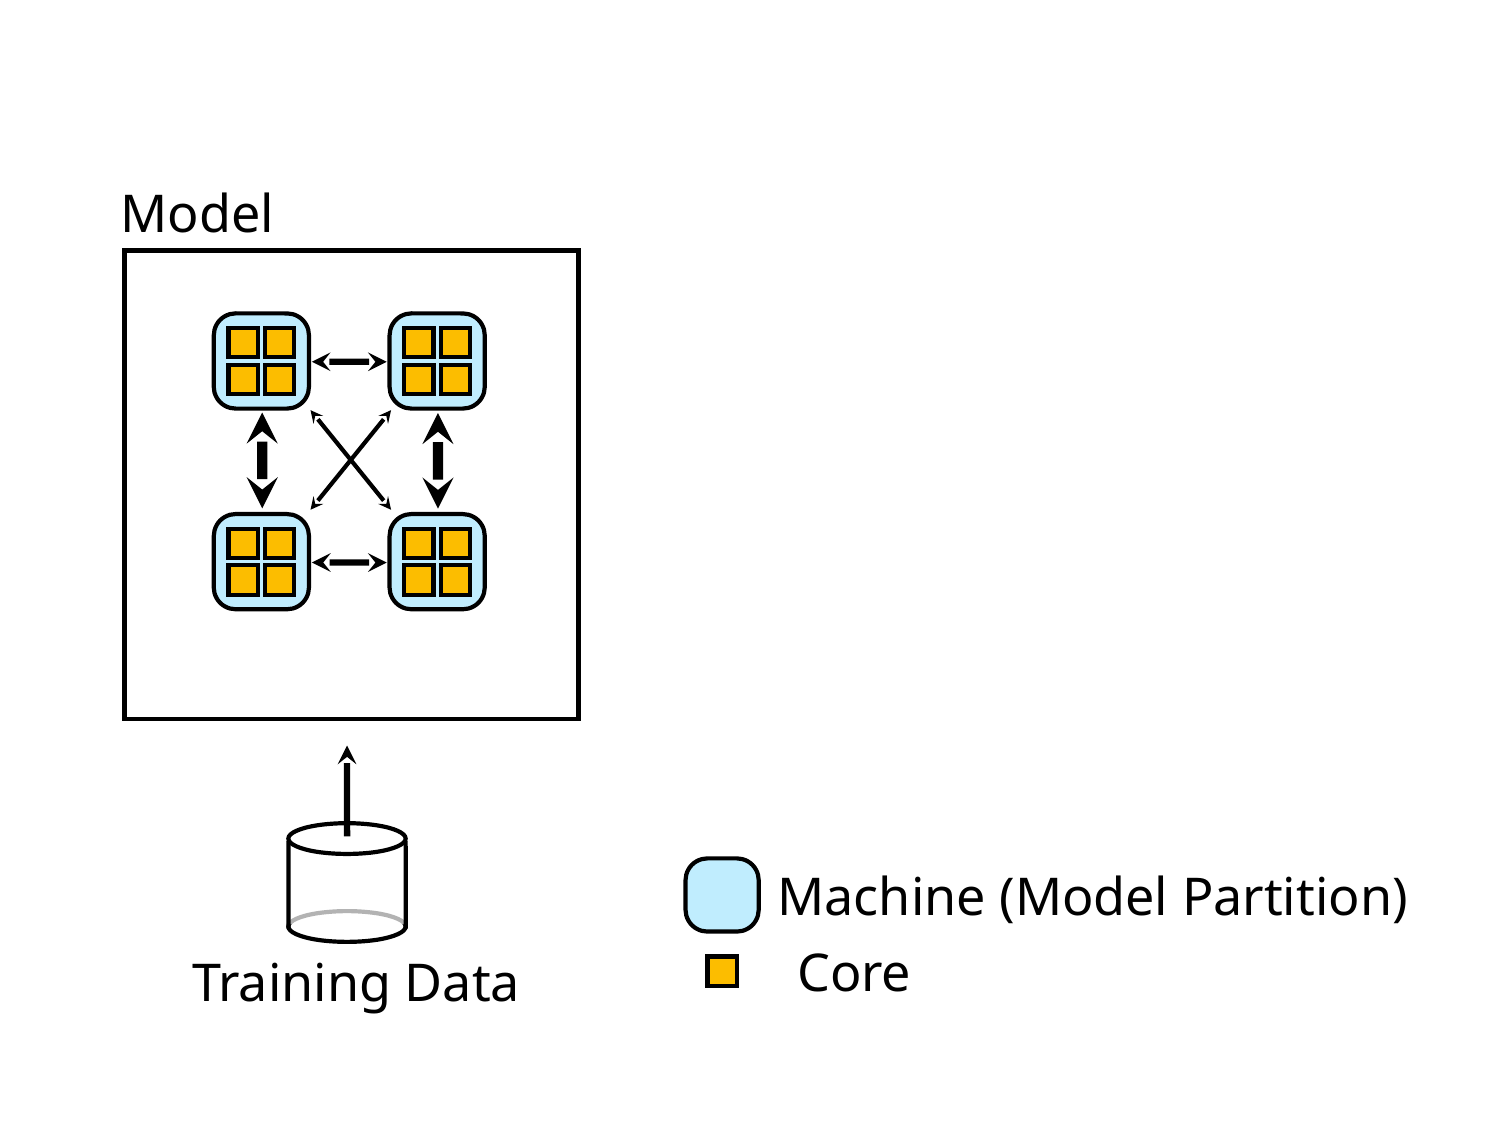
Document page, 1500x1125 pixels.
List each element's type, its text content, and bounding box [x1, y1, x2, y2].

text_box [124, 250, 579, 720]
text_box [228, 327, 913, 1003]
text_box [197, 745, 516, 1013]
text_box Model [120, 180, 275, 243]
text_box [213, 313, 486, 610]
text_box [918, 858, 1397, 932]
